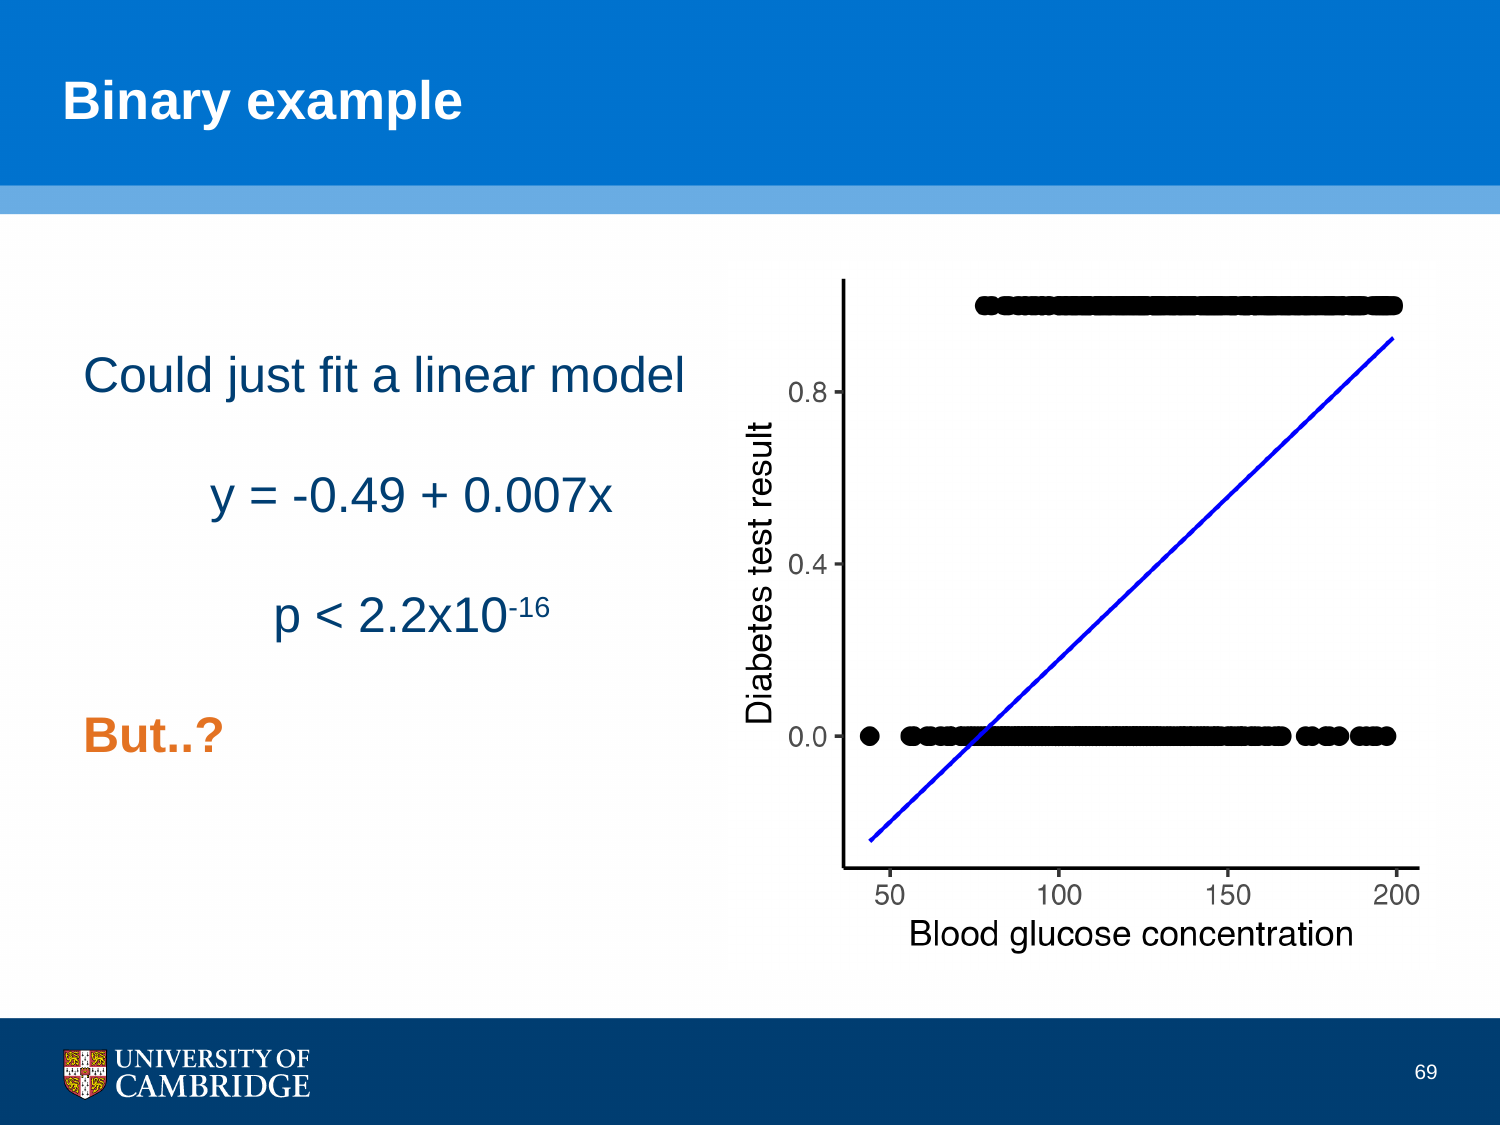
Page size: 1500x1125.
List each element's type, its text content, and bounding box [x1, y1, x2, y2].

text_box Could just fit a linear model y = -0.49 + 0.007x p < 2.2x10-16 But..? [66, 282, 722, 950]
slide_number 69 [1289, 1058, 1438, 1088]
title Binary example [62, 65, 1438, 136]
picture [0, 0, 1500, 1125]
